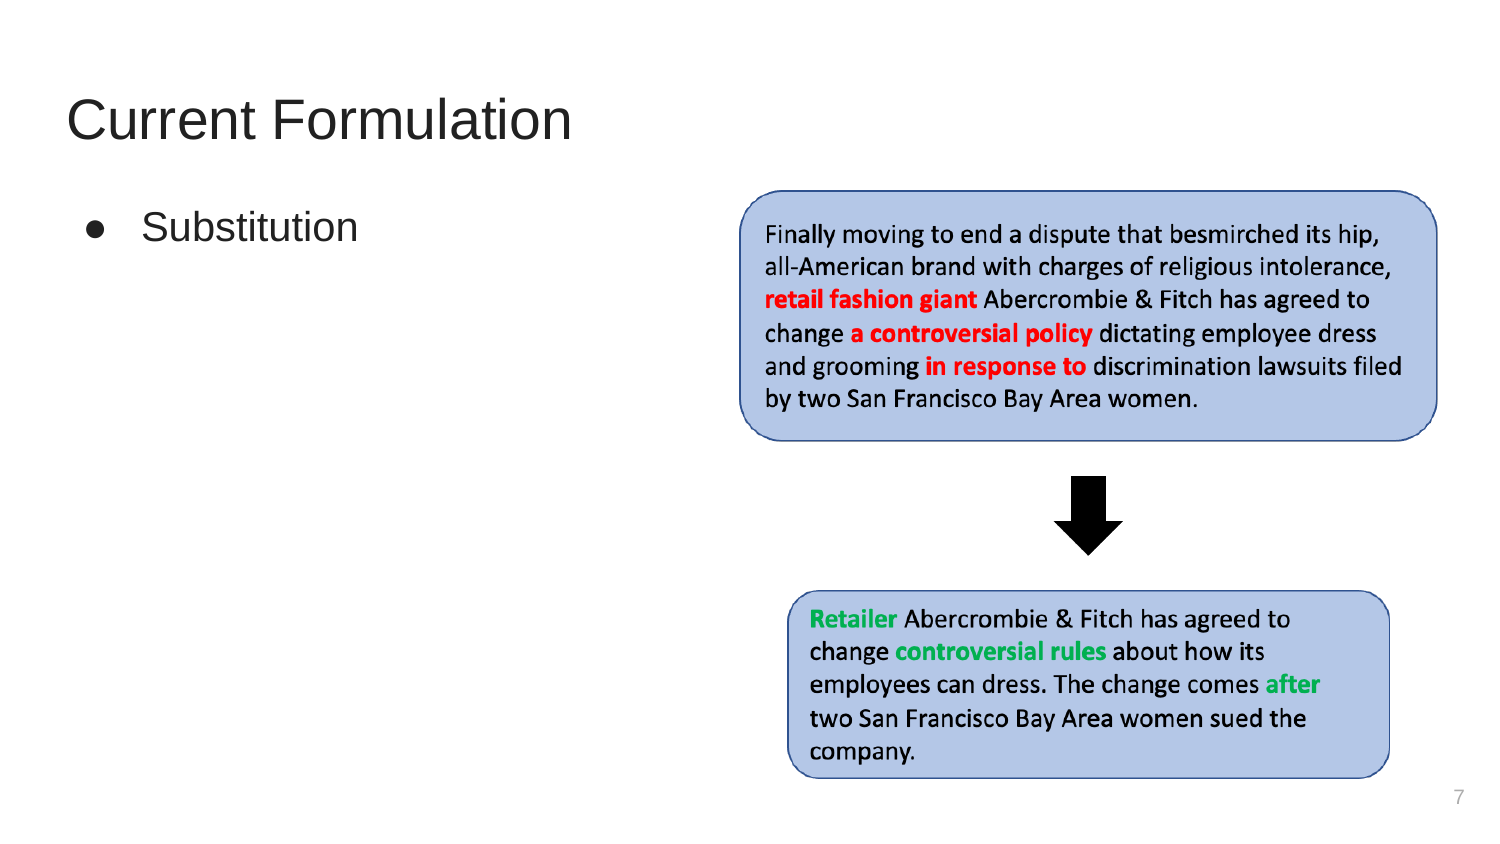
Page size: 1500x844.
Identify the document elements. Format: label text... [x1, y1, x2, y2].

title Current Formulation [51, 72, 1449, 167]
list Substitution [51, 189, 736, 750]
picture [738, 189, 1438, 784]
slide_number ‹#› [1389, 764, 1480, 830]
